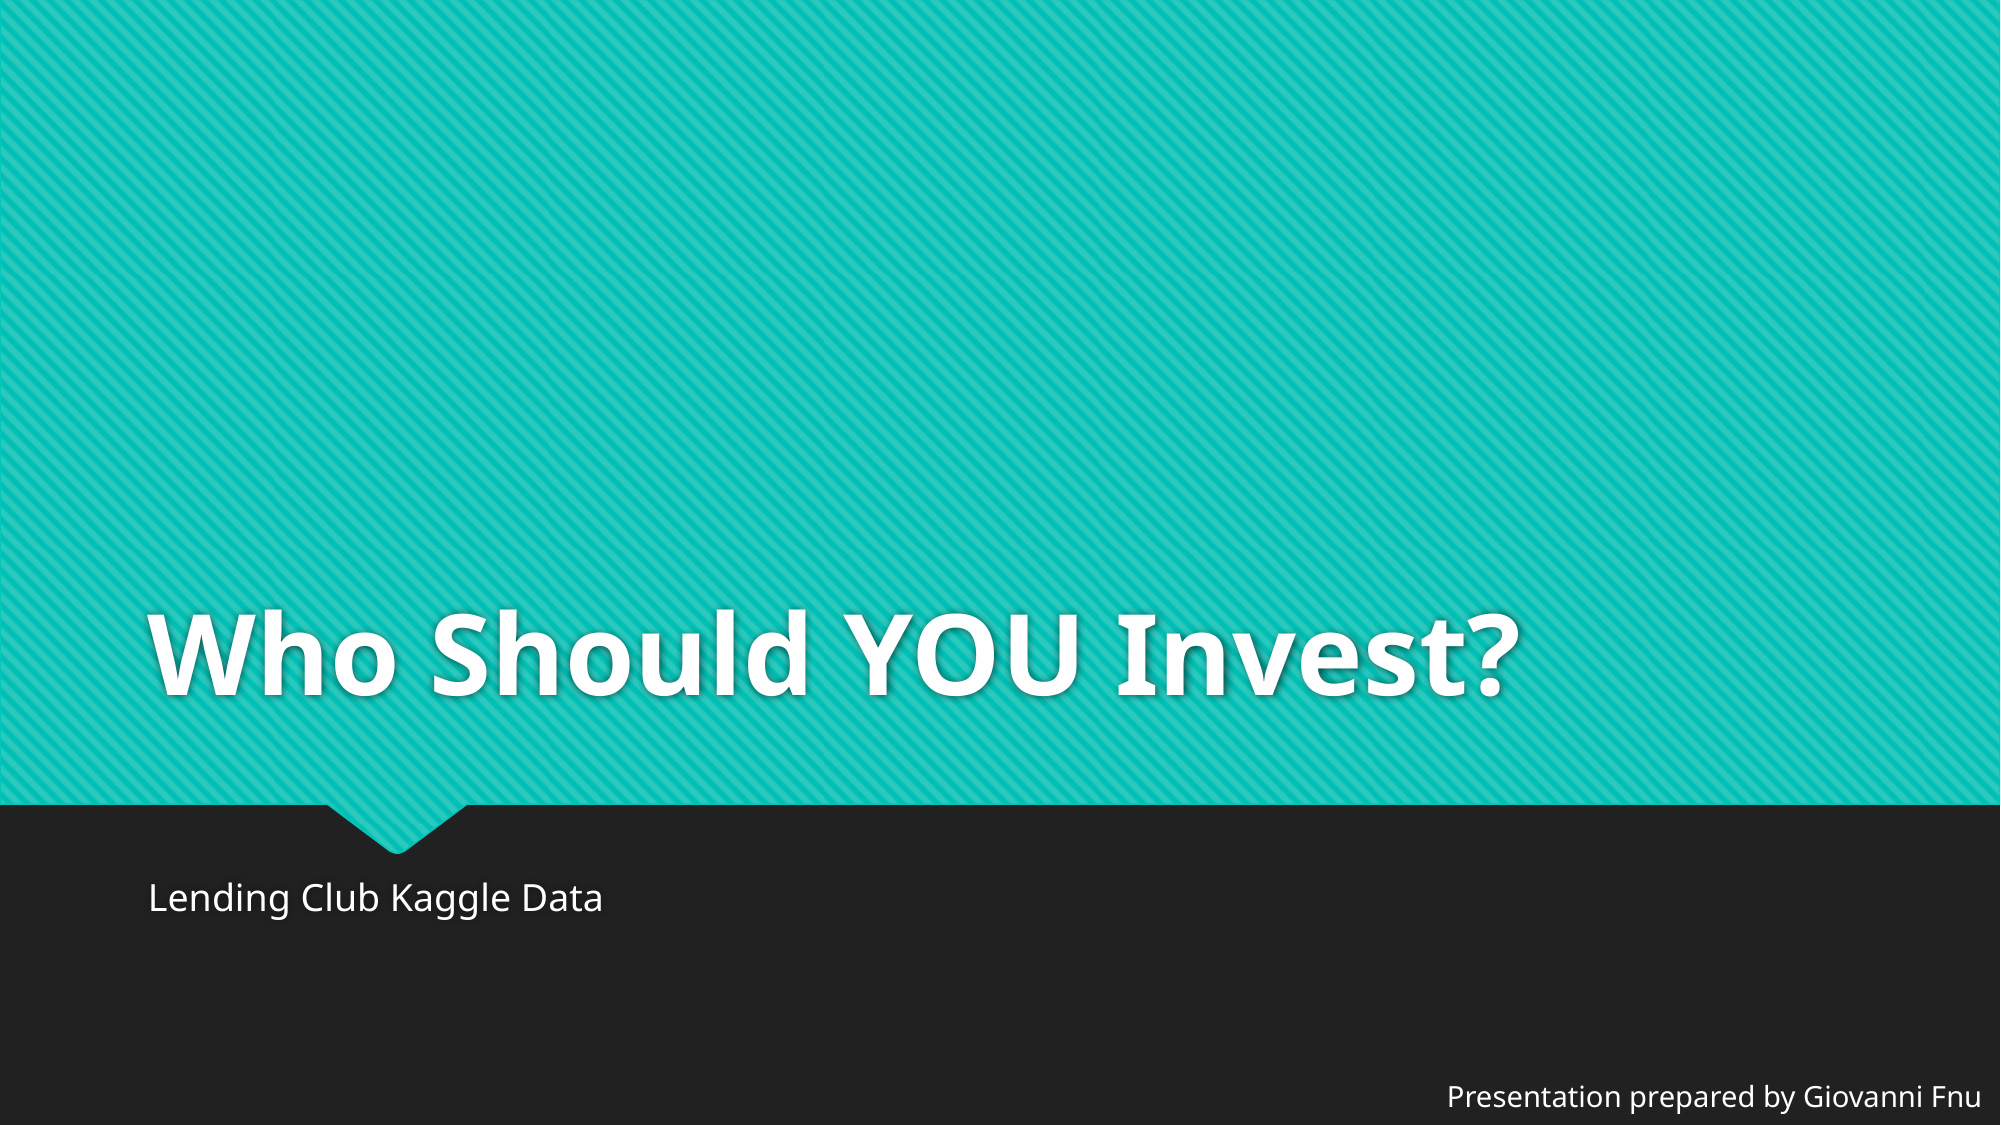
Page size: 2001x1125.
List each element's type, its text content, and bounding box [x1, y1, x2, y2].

text_box Presentation prepared by Giovanni Fnu [1432, 1070, 1998, 1121]
subtitle Lending Club Kaggle Data [132, 866, 1868, 938]
title Who Should YOU Invest? [132, 237, 1868, 726]
